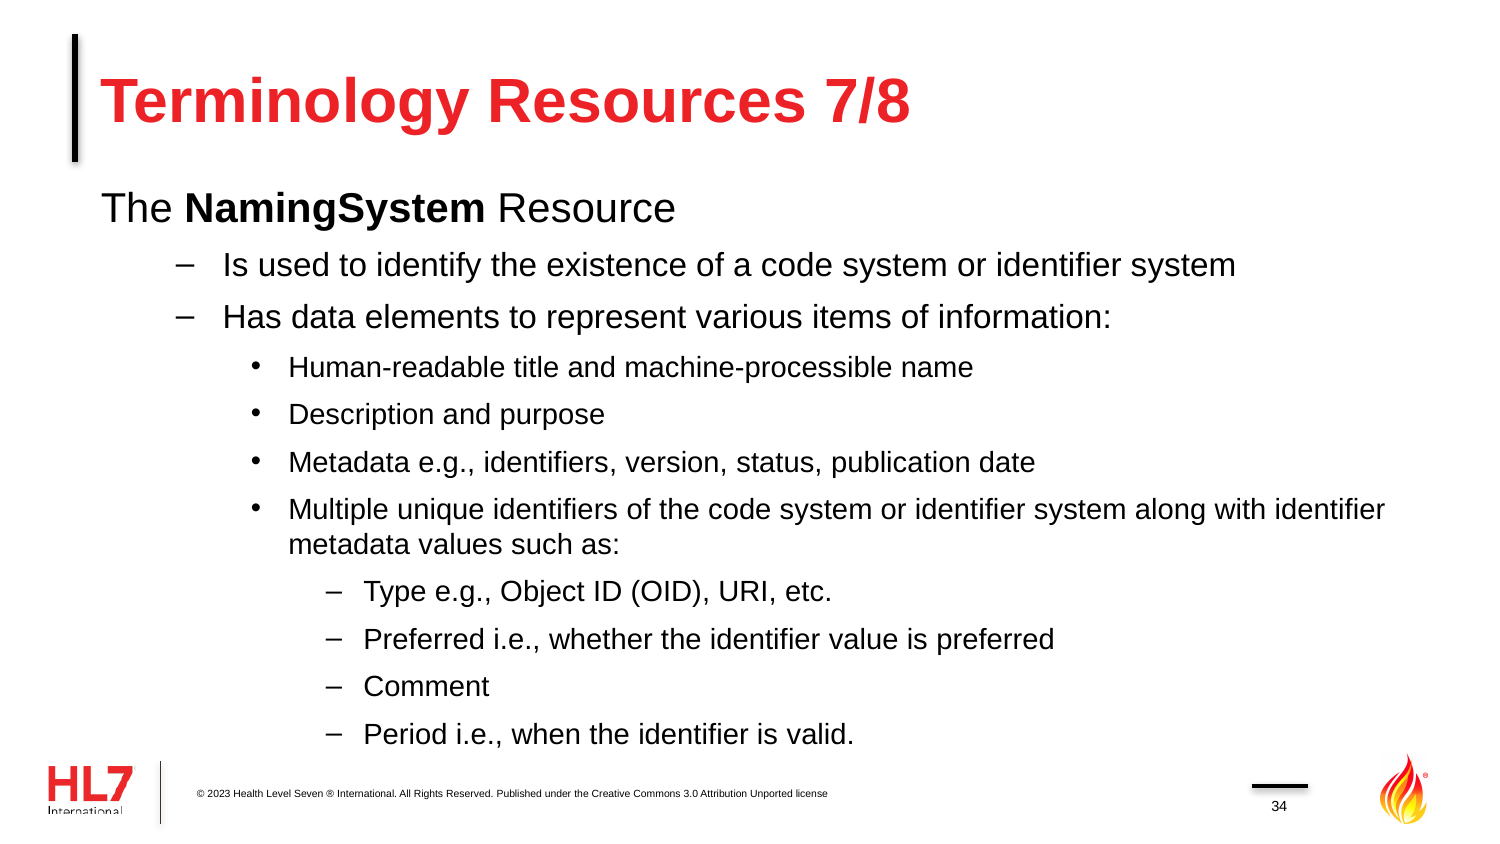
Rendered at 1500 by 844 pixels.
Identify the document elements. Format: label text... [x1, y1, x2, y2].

list The NamingSystem Resource Is used to identify the existence of a code system or identifier system Has data elements to represent various items of information: Human-readable title and machine-processible name Description and purpose Metadata e.g., identifiers, version, status, publication date Multiple unique identifiers of the code system or identifier system along with identifier metadata values such as: Type e.g., Object ID (OID), URI, etc. Preferred i.e., whether the identifier value is preferred Comment Period i.e., when the identifier is valid. [100, 180, 1451, 765]
footer © 2023 Health Level Seven ® International. All Rights Reserved. Published under the Creative Commons 3.0 Attribution Unported license [196, 786, 941, 813]
title Terminology Resources 7/8 [100, 33, 1451, 163]
picture [1380, 765, 1428, 824]
slide_number 34 [1257, 788, 1302, 815]
